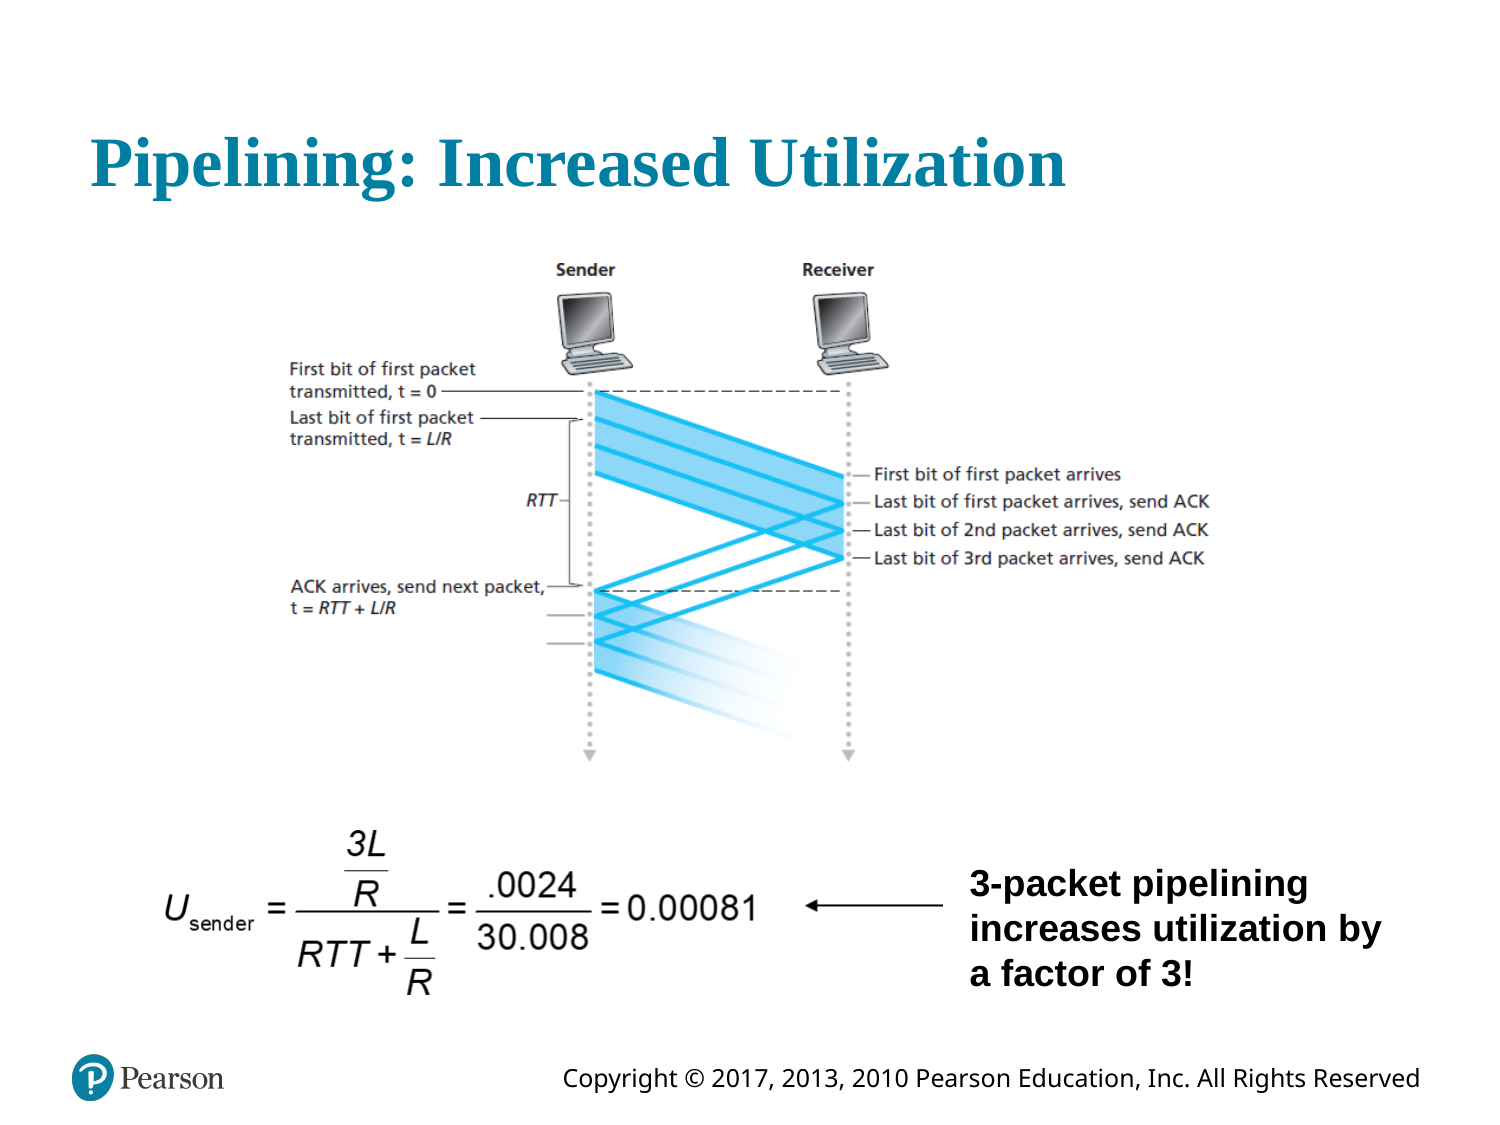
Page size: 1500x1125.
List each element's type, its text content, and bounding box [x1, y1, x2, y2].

list 3-packet pipelining increases utilization by a factor of 3! [954, 843, 1425, 1015]
picture [159, 820, 943, 1003]
title Pipelining: Increased Utilization [75, 0, 1425, 216]
picture [80, 1063, 106, 1088]
picture [72, 1087, 83, 1101]
picture [98, 1054, 224, 1101]
picture [72, 1054, 88, 1070]
picture [288, 263, 1211, 762]
